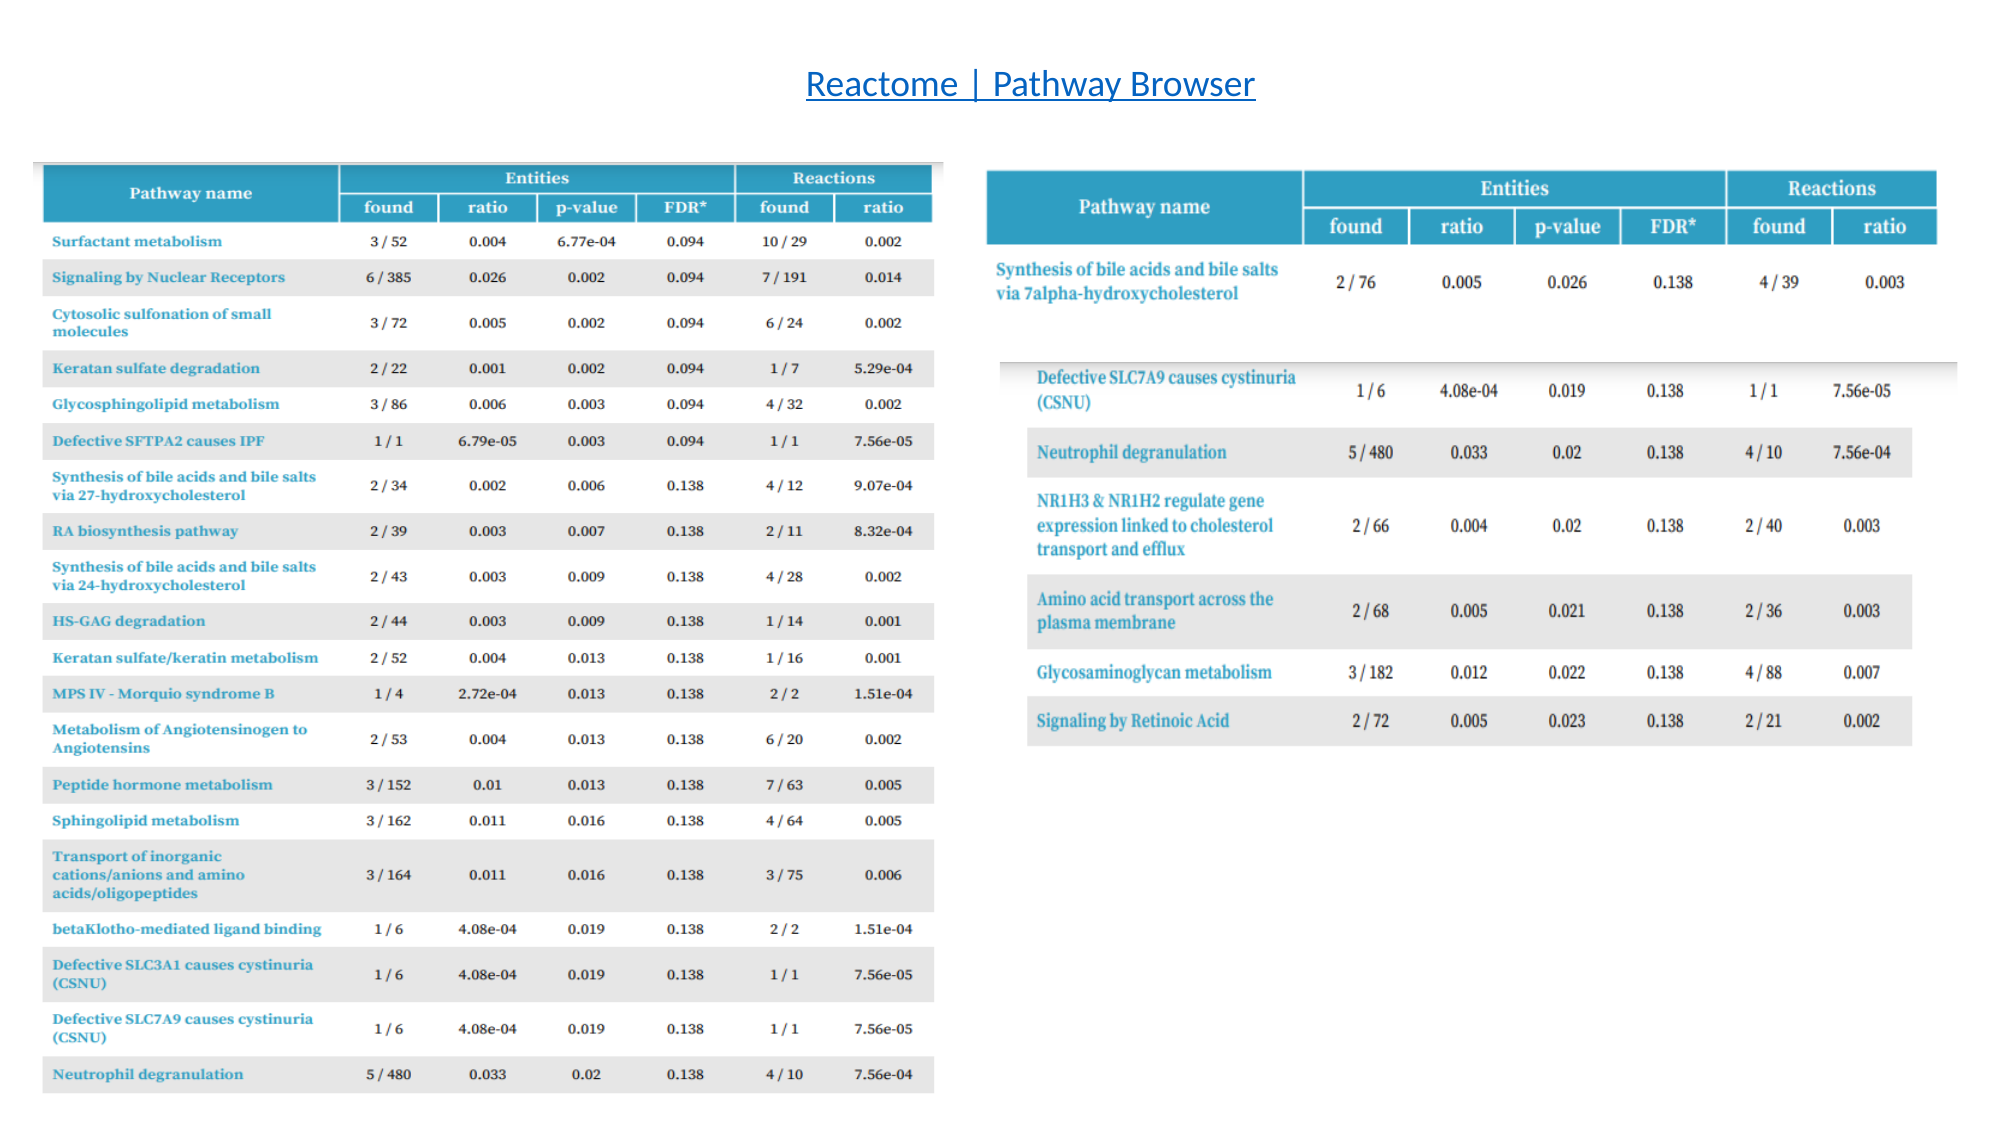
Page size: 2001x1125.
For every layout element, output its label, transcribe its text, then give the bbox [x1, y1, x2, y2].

text_box Reactome | Pathway Browser [664, 51, 1398, 112]
picture [999, 362, 1958, 763]
picture [33, 145, 1967, 1101]
